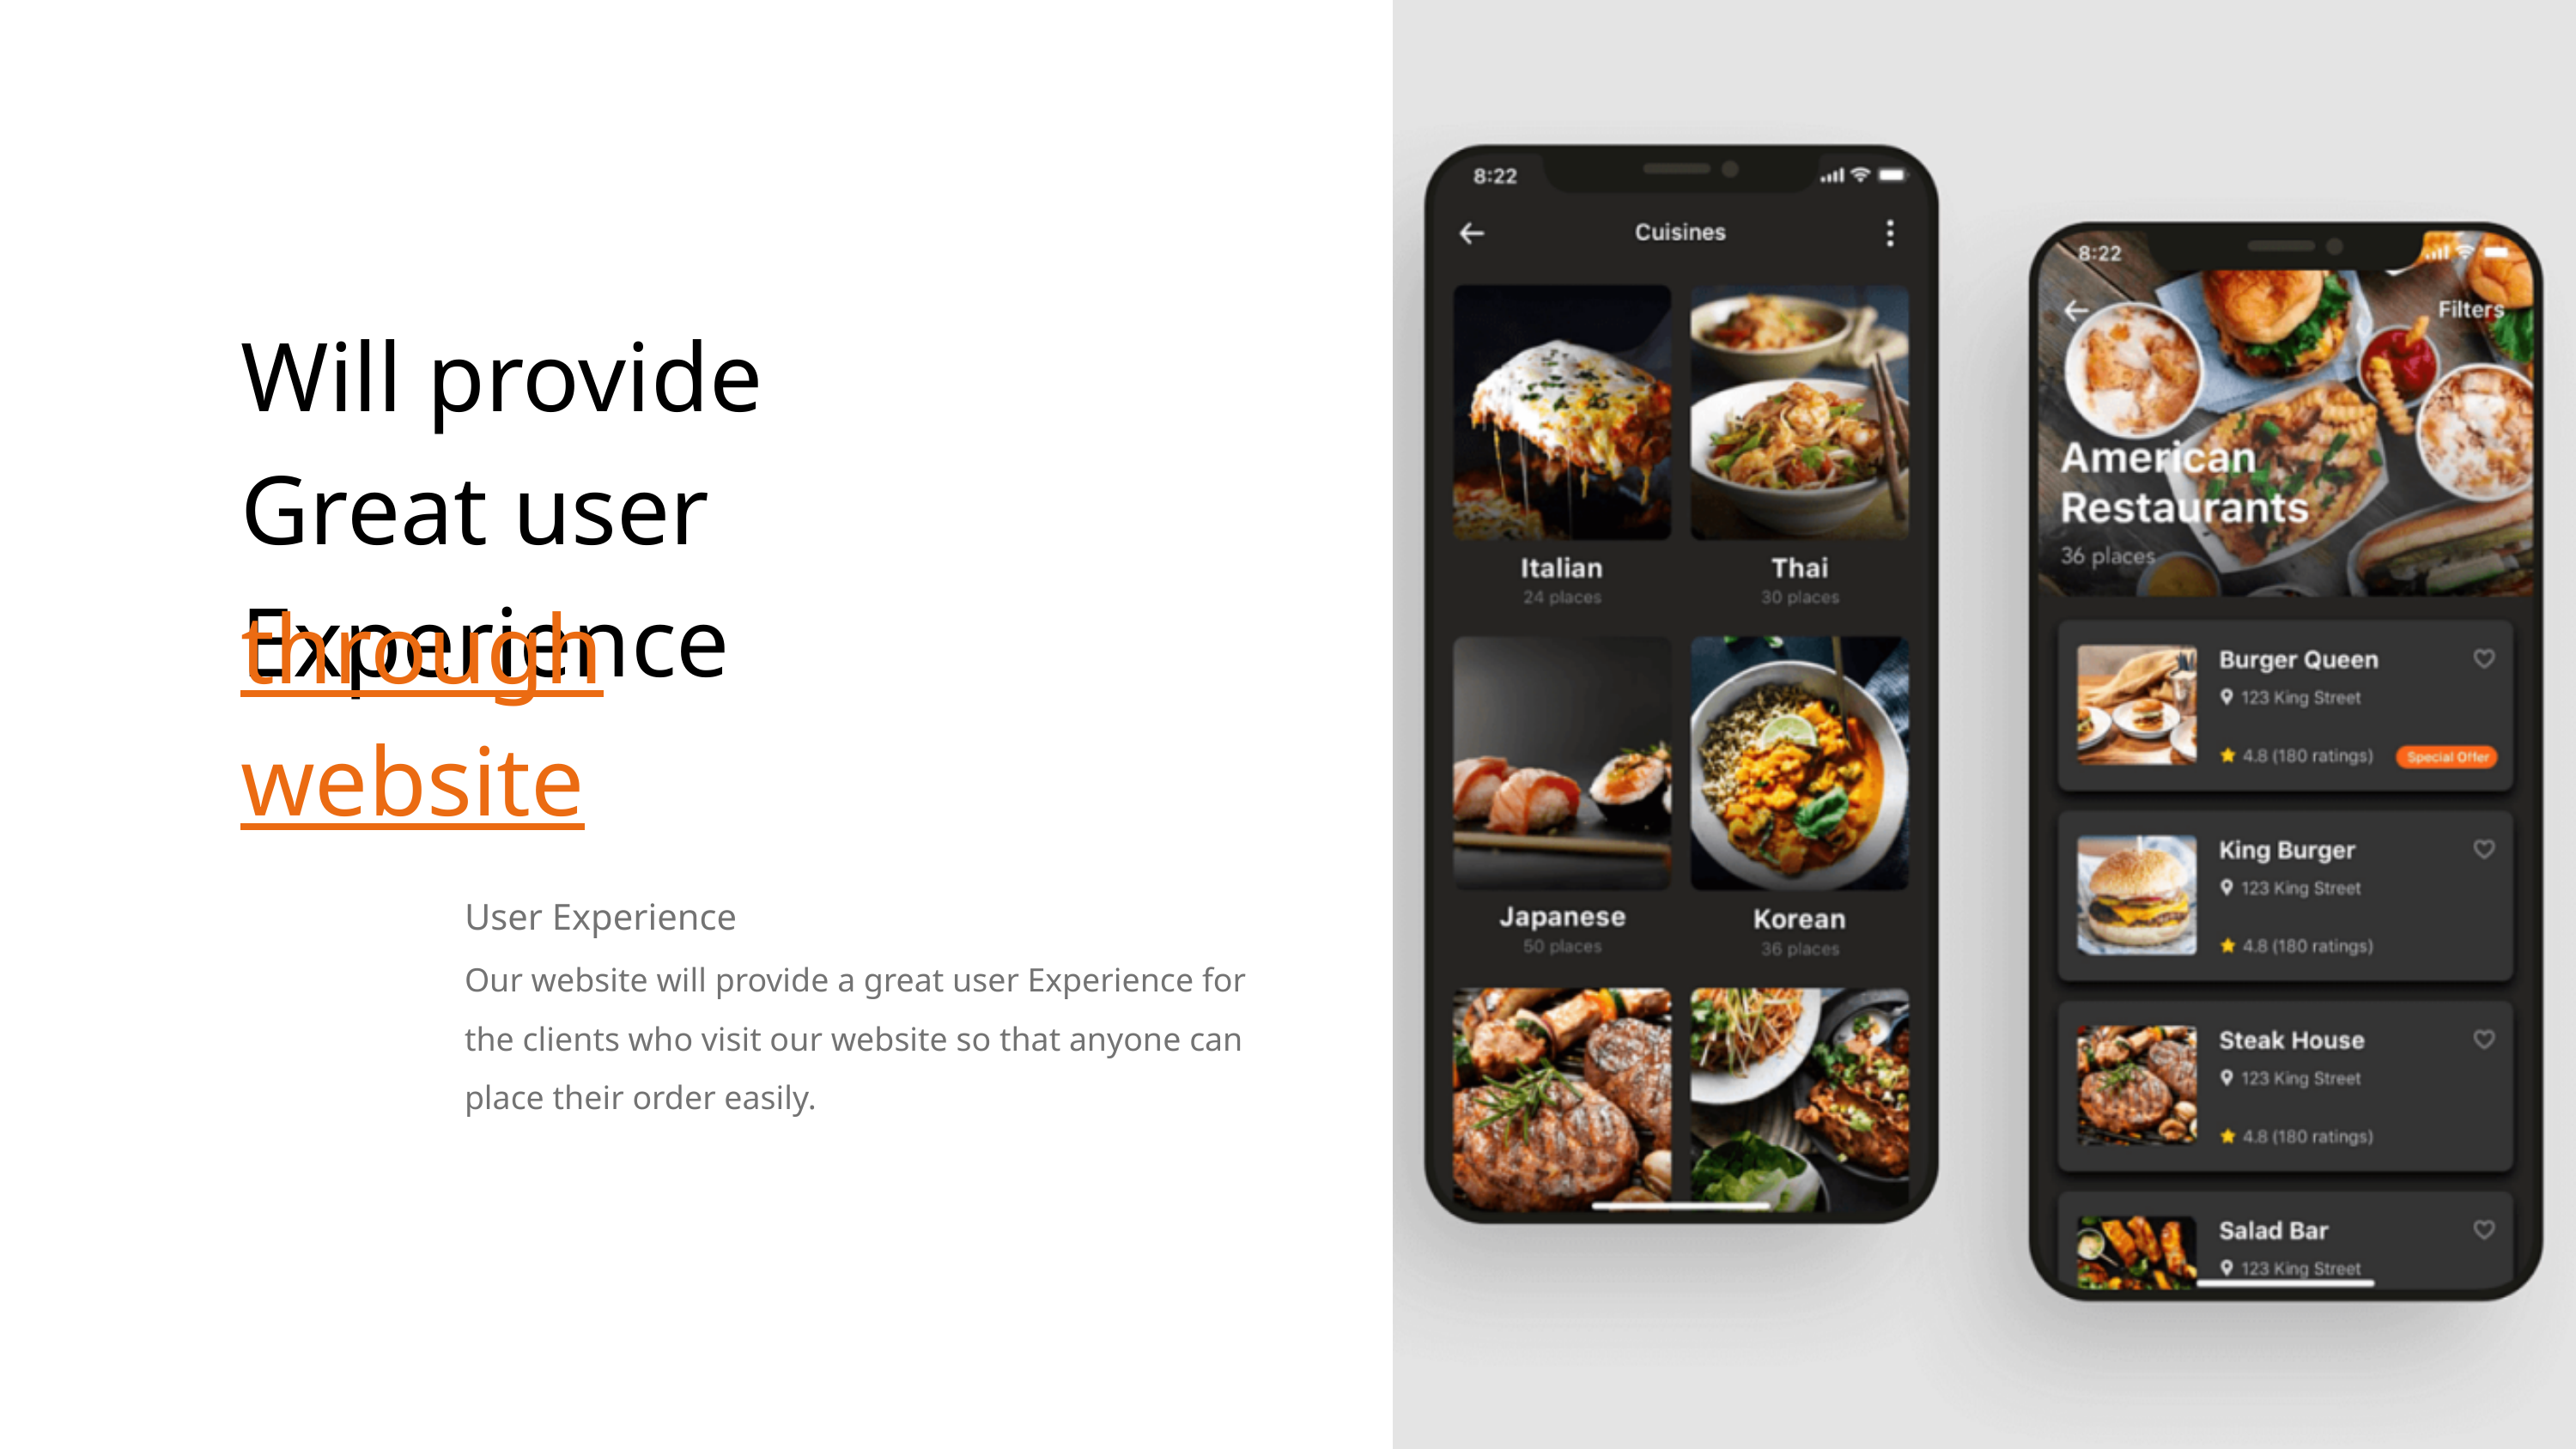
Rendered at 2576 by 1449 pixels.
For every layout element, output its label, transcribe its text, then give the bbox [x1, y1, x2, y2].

text_box [1393, 0, 2576, 1449]
text_box Our website will provide a great user Experience for the clients who visit our website so that anyone can place their order easily. [465, 939, 1253, 1117]
text_box Will provide Great user Experience [240, 298, 1030, 696]
text_box User Experience [465, 871, 859, 937]
text_box through website [240, 569, 963, 835]
